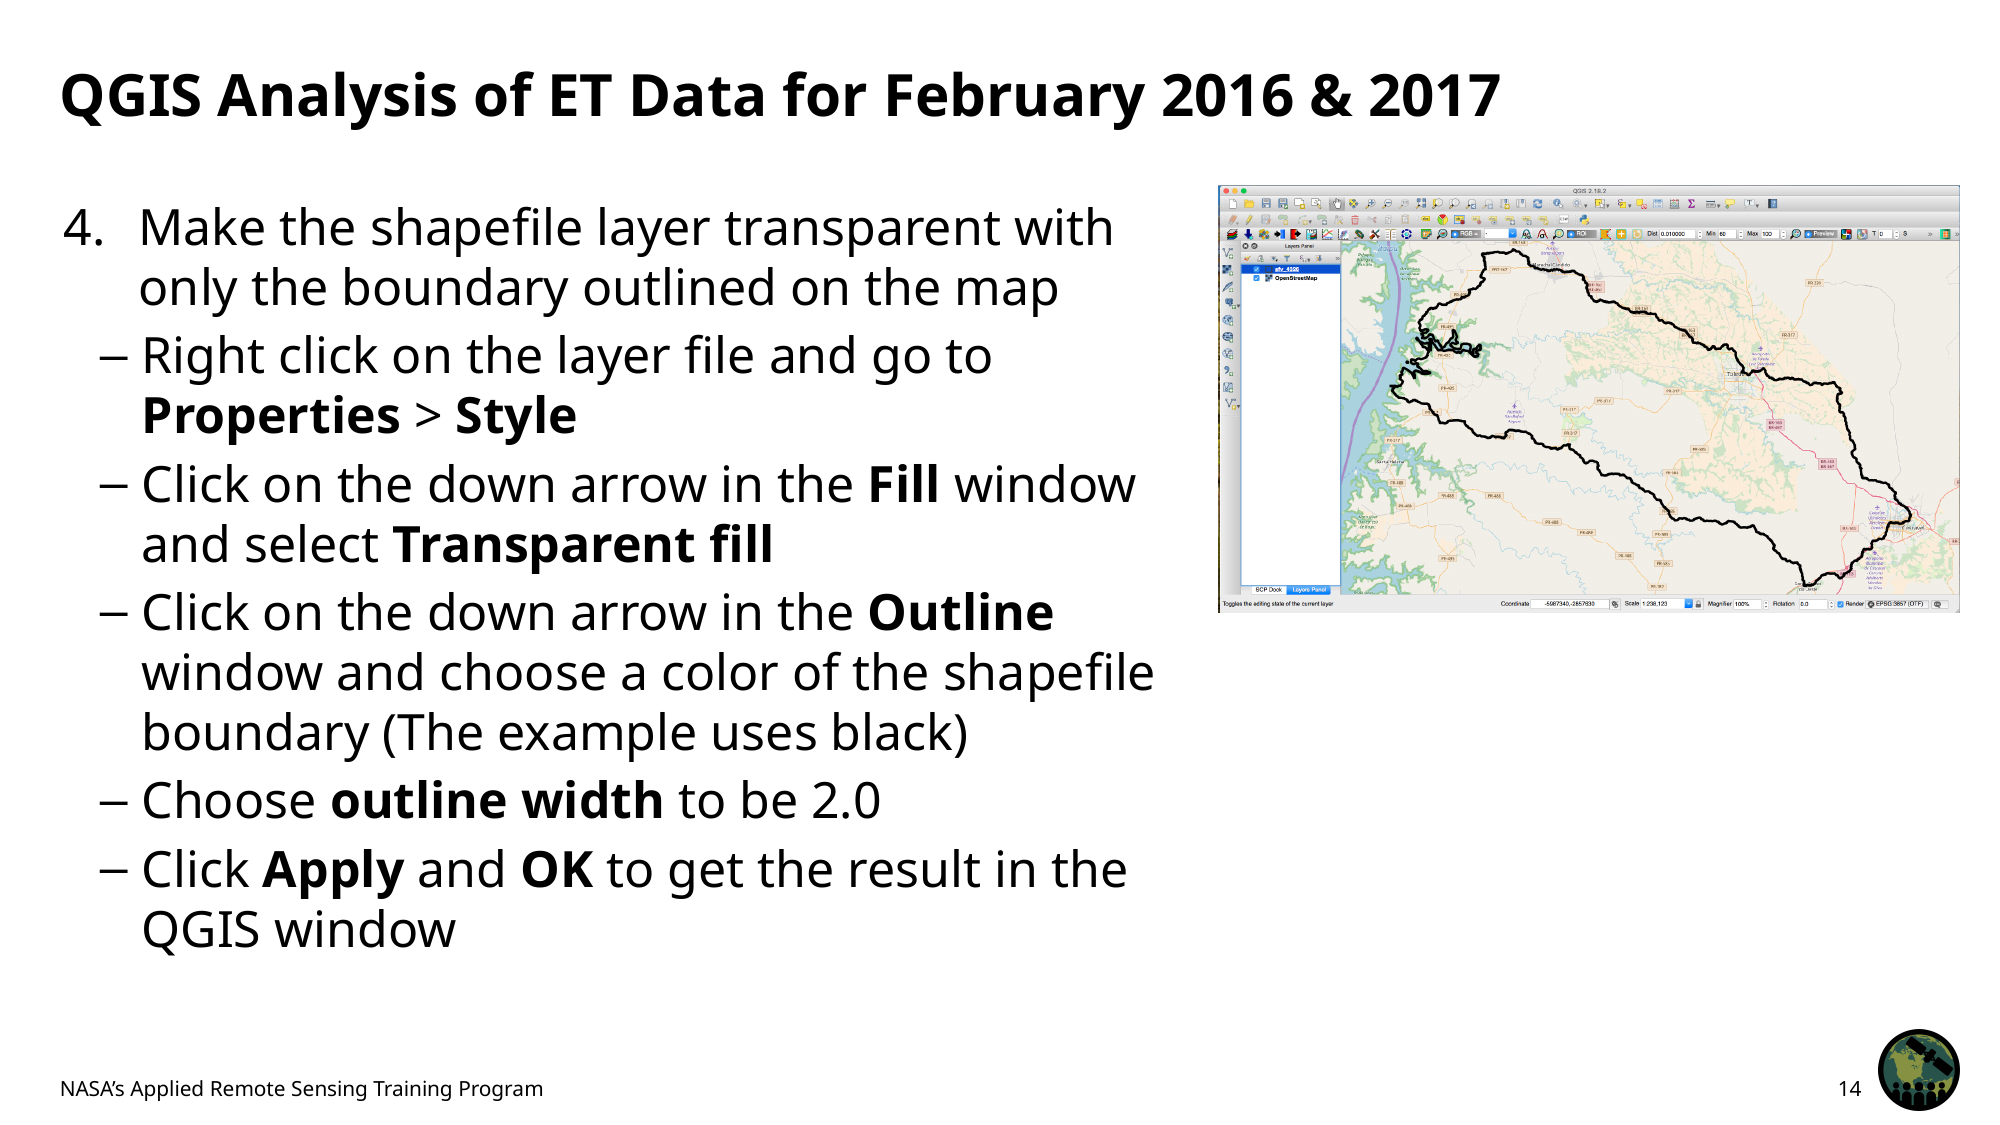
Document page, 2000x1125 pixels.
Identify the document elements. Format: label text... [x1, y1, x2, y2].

list Make the shapefile layer transparent with only the boundary outlined on the map Right click on the layer file and go to Properties > Style Click on the down arrow in the Fill window and select Transparent fill Click on the down arrow in the Outline window and choose a color of the shapefile boundary (The example uses black) Choose outline width to be 2.0 Click Apply and OK to get the result in the QGIS window [39, 185, 1225, 1013]
picture [1878, 1029, 1960, 1111]
title QGIS Analysis of ET Data for February 2016 & 2017 [39, 45, 1960, 140]
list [1218, 185, 1960, 613]
